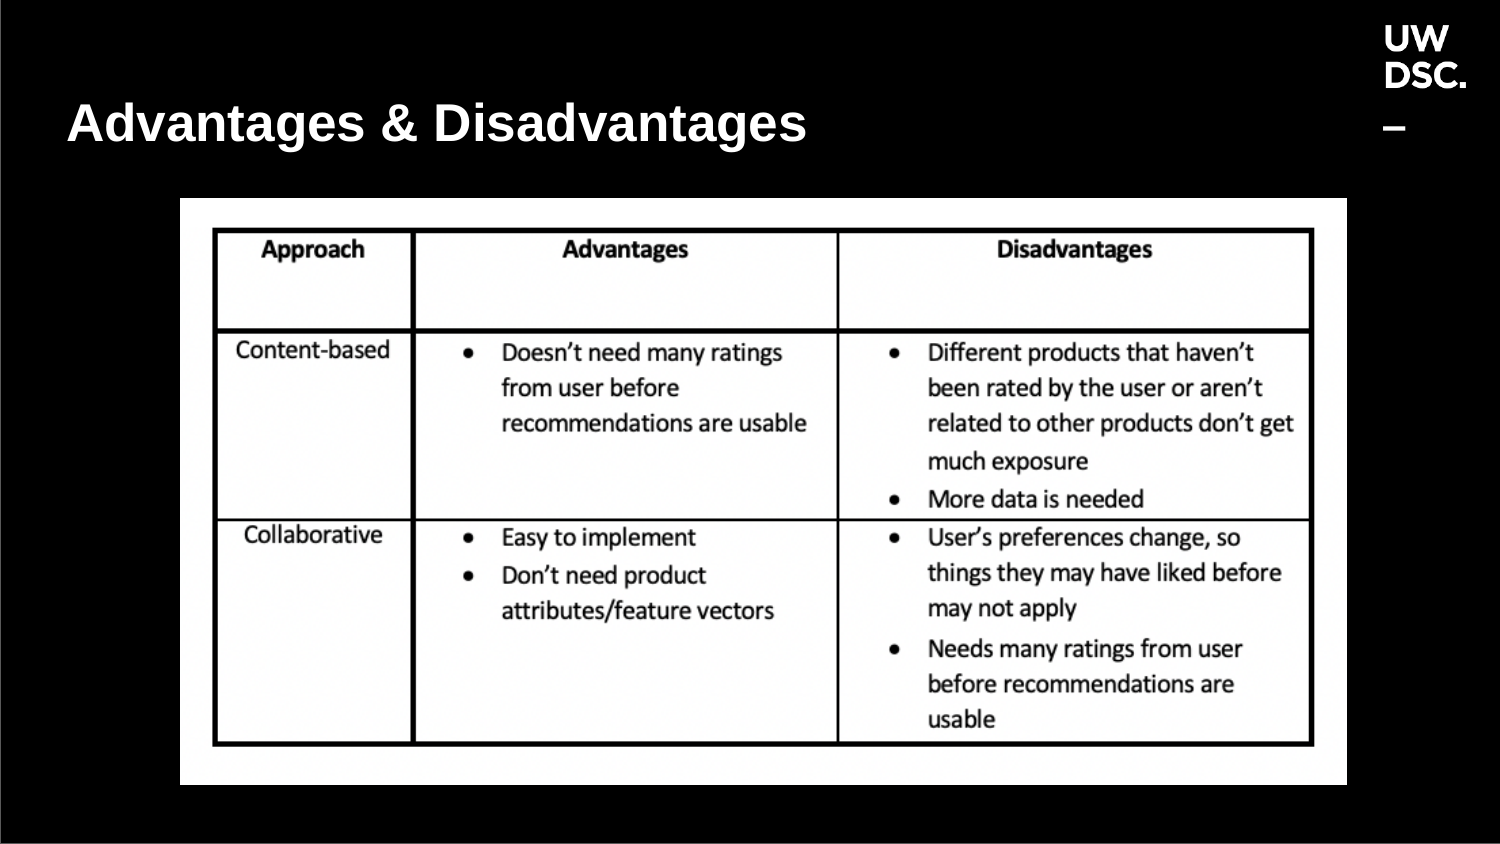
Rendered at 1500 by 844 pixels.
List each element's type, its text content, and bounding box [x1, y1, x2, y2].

title Advantages & Disadvantages [51, 72, 1449, 167]
text_box [0, 0, 1500, 844]
picture [1349, 0, 1500, 151]
picture [180, 198, 1348, 785]
